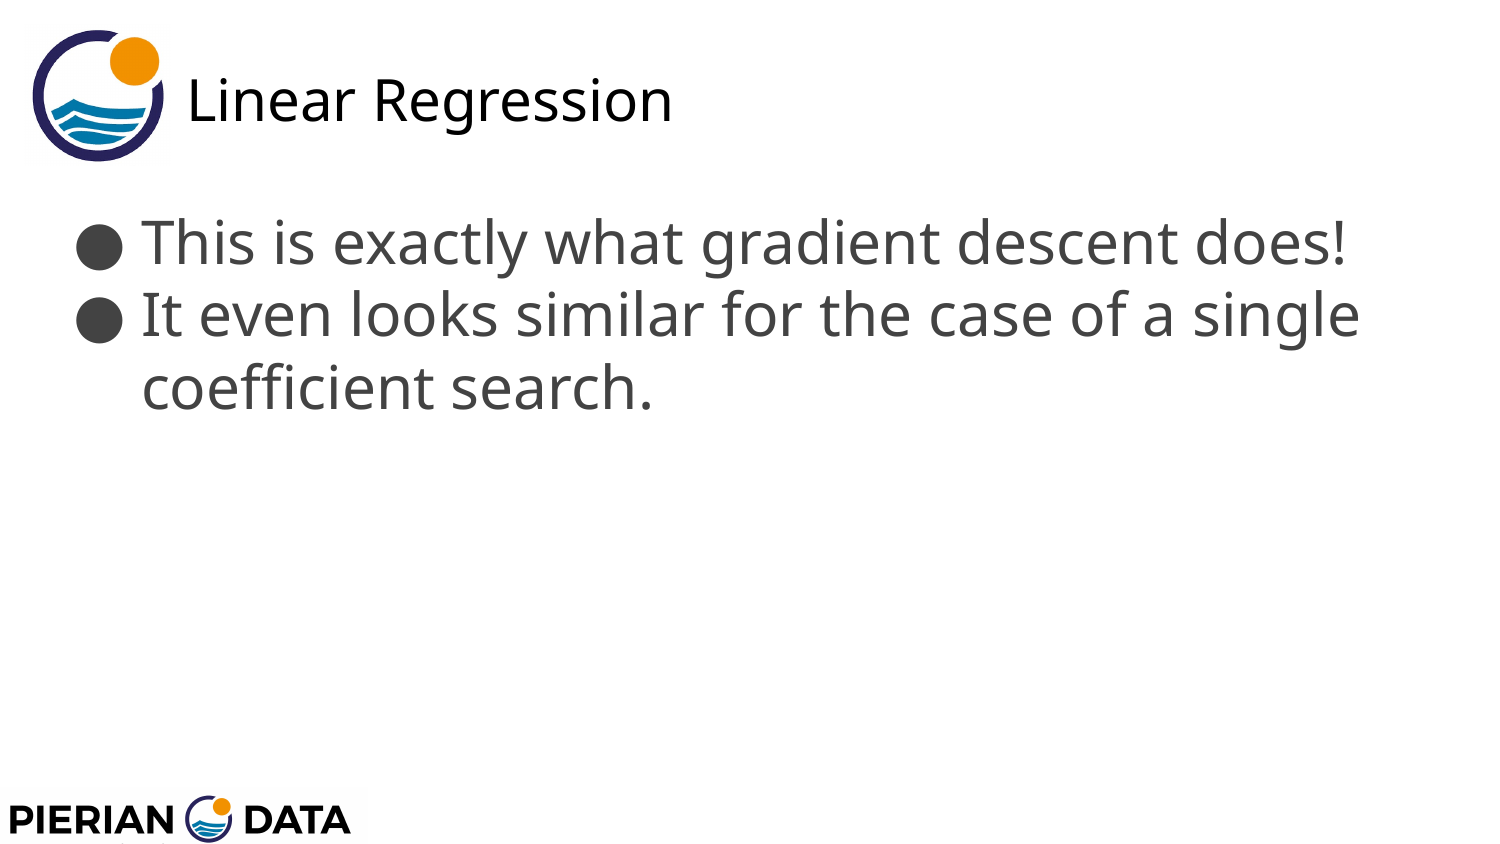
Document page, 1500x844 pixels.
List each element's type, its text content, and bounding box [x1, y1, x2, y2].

picture [24, 24, 172, 167]
title Linear Regression [176, 48, 1449, 143]
picture [0, 787, 368, 844]
list This is exactly what gradient descent does! It even looks similar for the case of a single coefficient search. [51, 189, 1476, 750]
